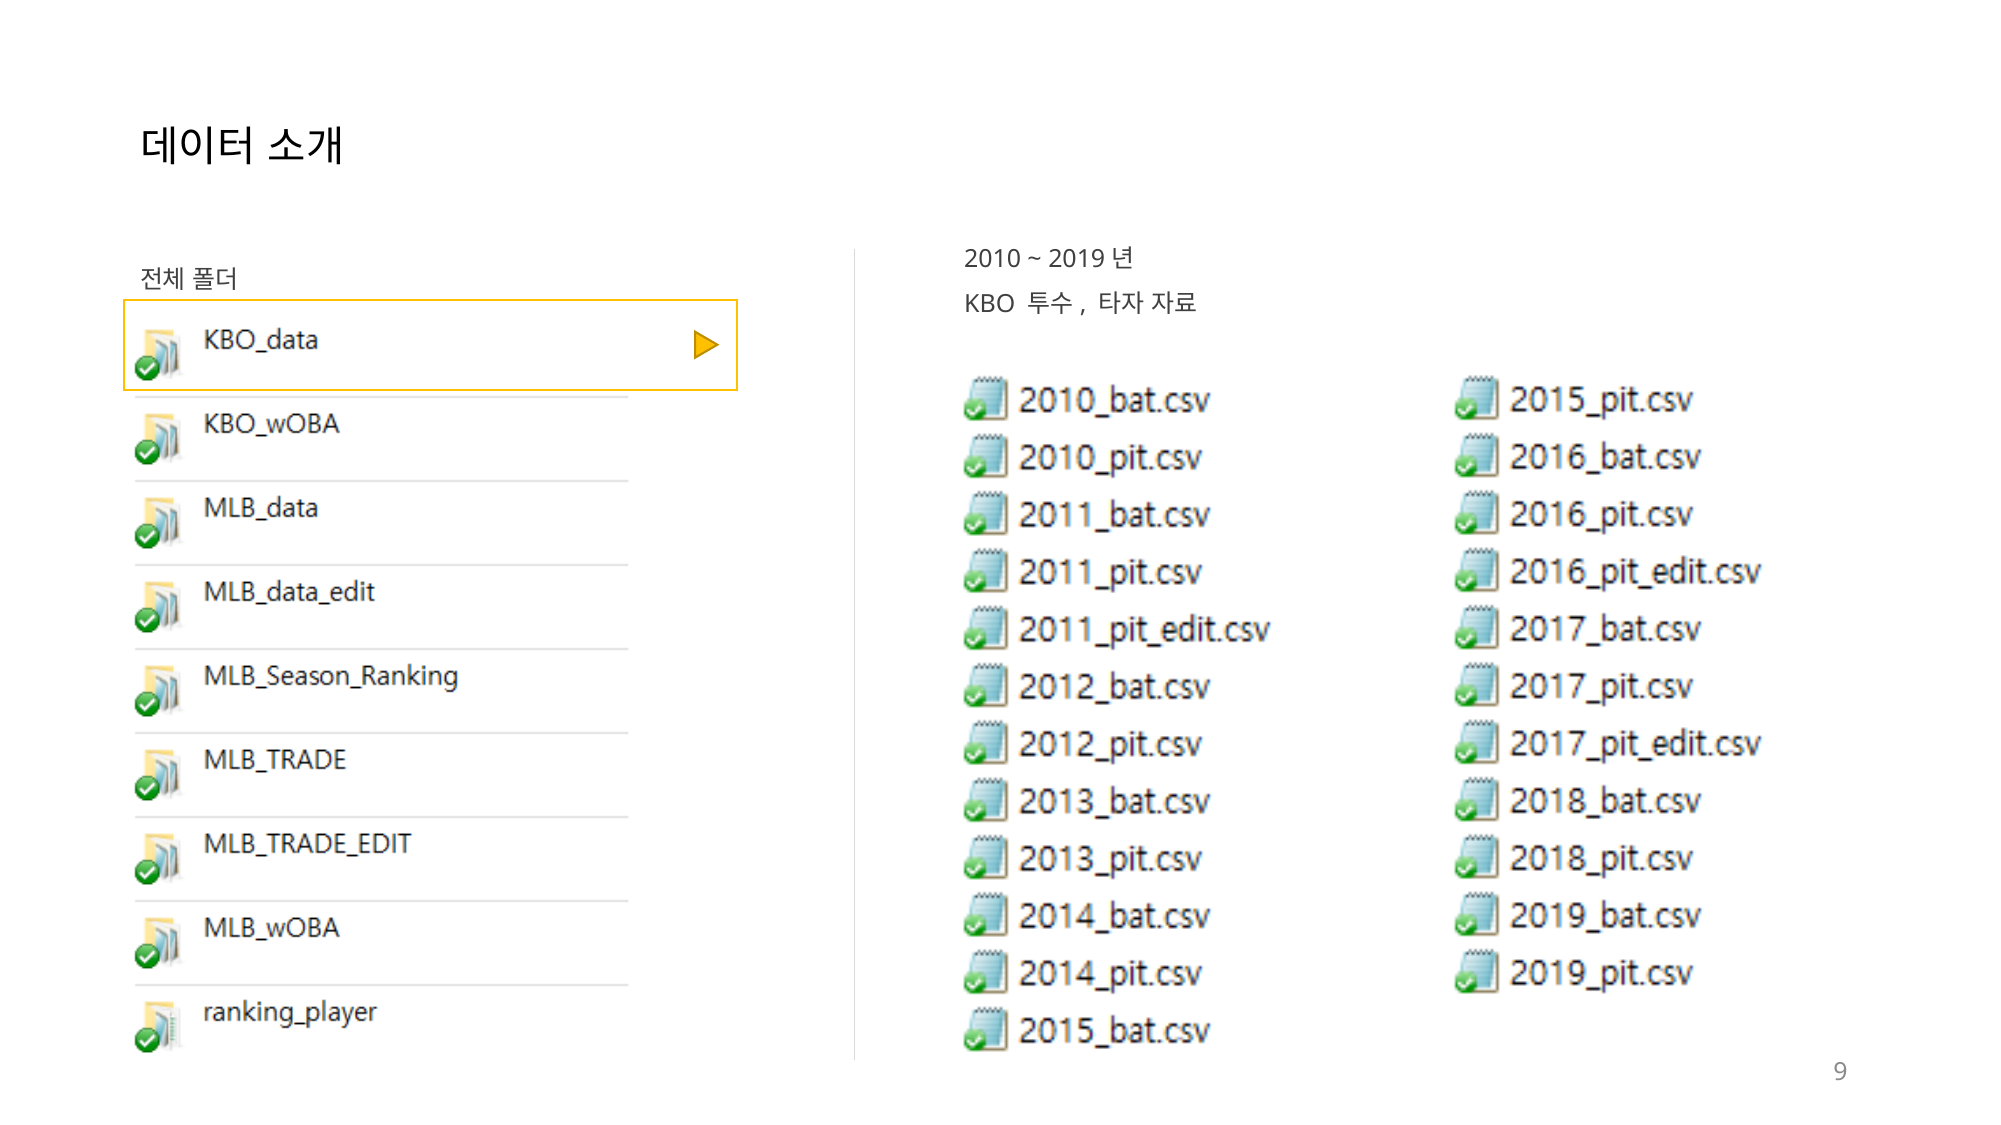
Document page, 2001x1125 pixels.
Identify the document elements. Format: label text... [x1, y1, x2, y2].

text_box 2010 ~ 2019년 KBO 투수, 타자 자료 [949, 220, 1213, 326]
picture [913, 361, 1975, 1061]
text_box 데이터 소개 [125, 112, 360, 178]
slide_number 9 [1412, 1042, 1863, 1103]
text_box [123, 299, 738, 391]
text_box 전체 폴더 [125, 241, 254, 301]
picture [104, 302, 629, 1091]
